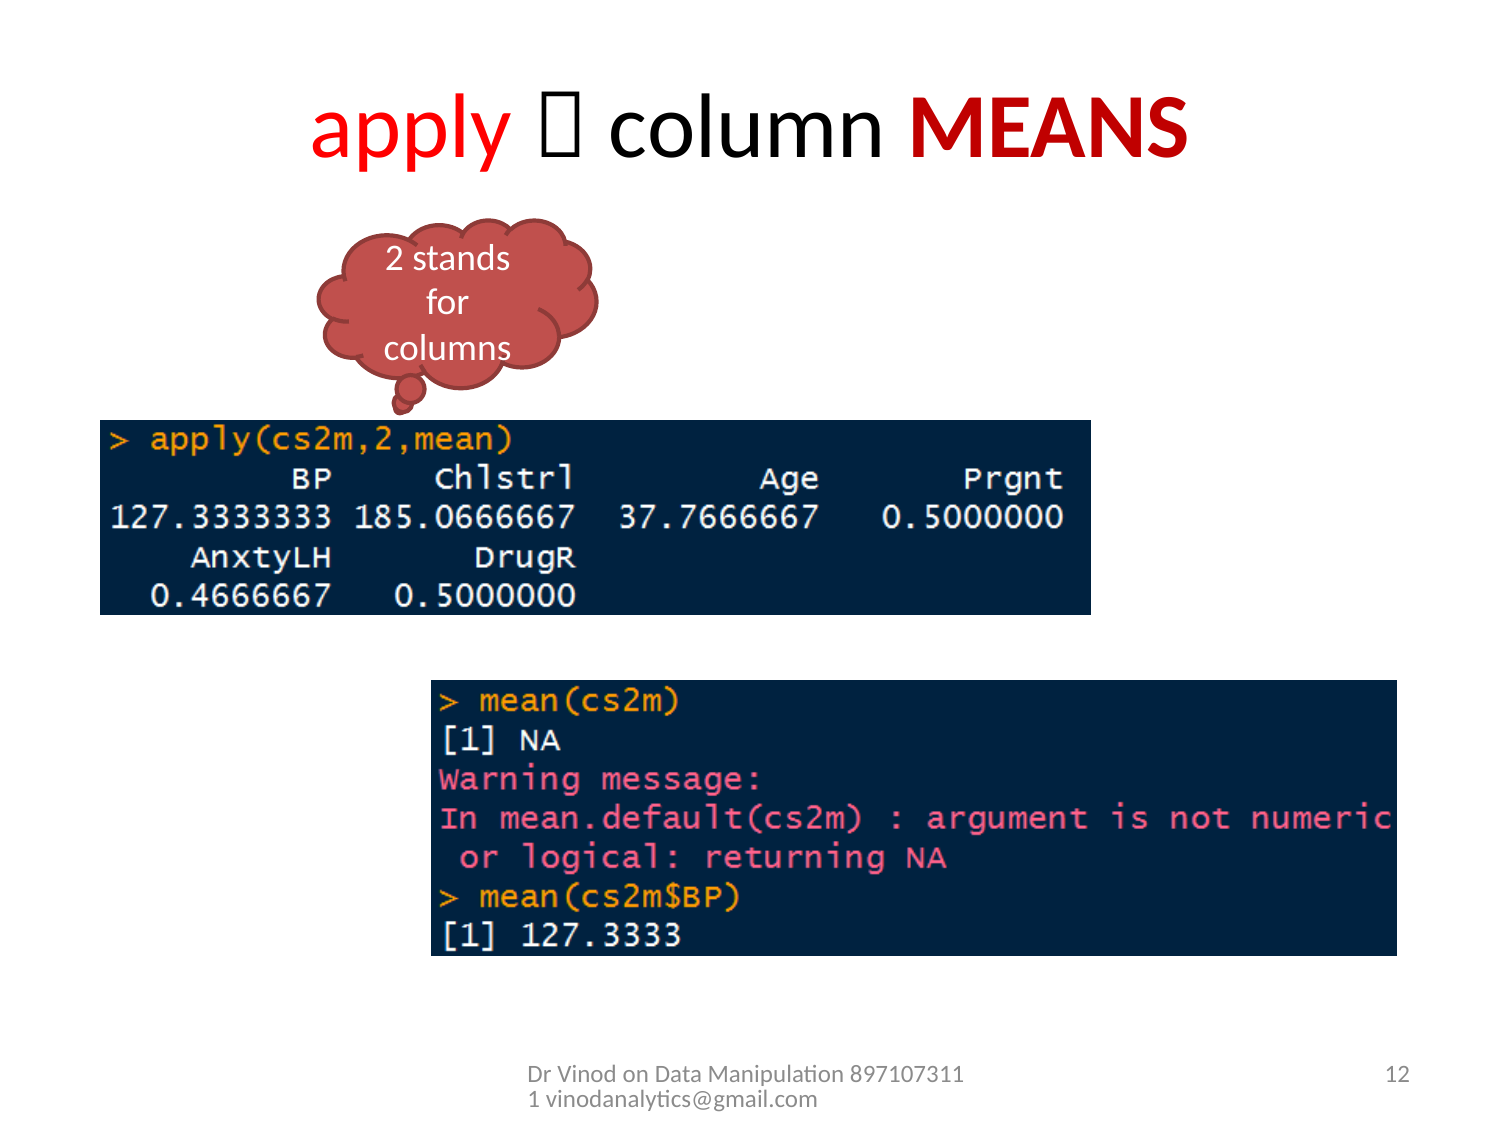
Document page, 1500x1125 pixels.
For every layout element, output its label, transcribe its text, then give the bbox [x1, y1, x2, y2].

picture [100, 420, 1092, 615]
slide_number 12 [1074, 1042, 1425, 1103]
picture [430, 680, 1397, 956]
footer Dr Vinod on Data Manipulation 8971073111 vinodanalytics@gmail.com [512, 1042, 988, 1103]
text_box 2 stands for columns [316, 218, 599, 416]
title apply  column MEANS [75, 45, 1425, 197]
